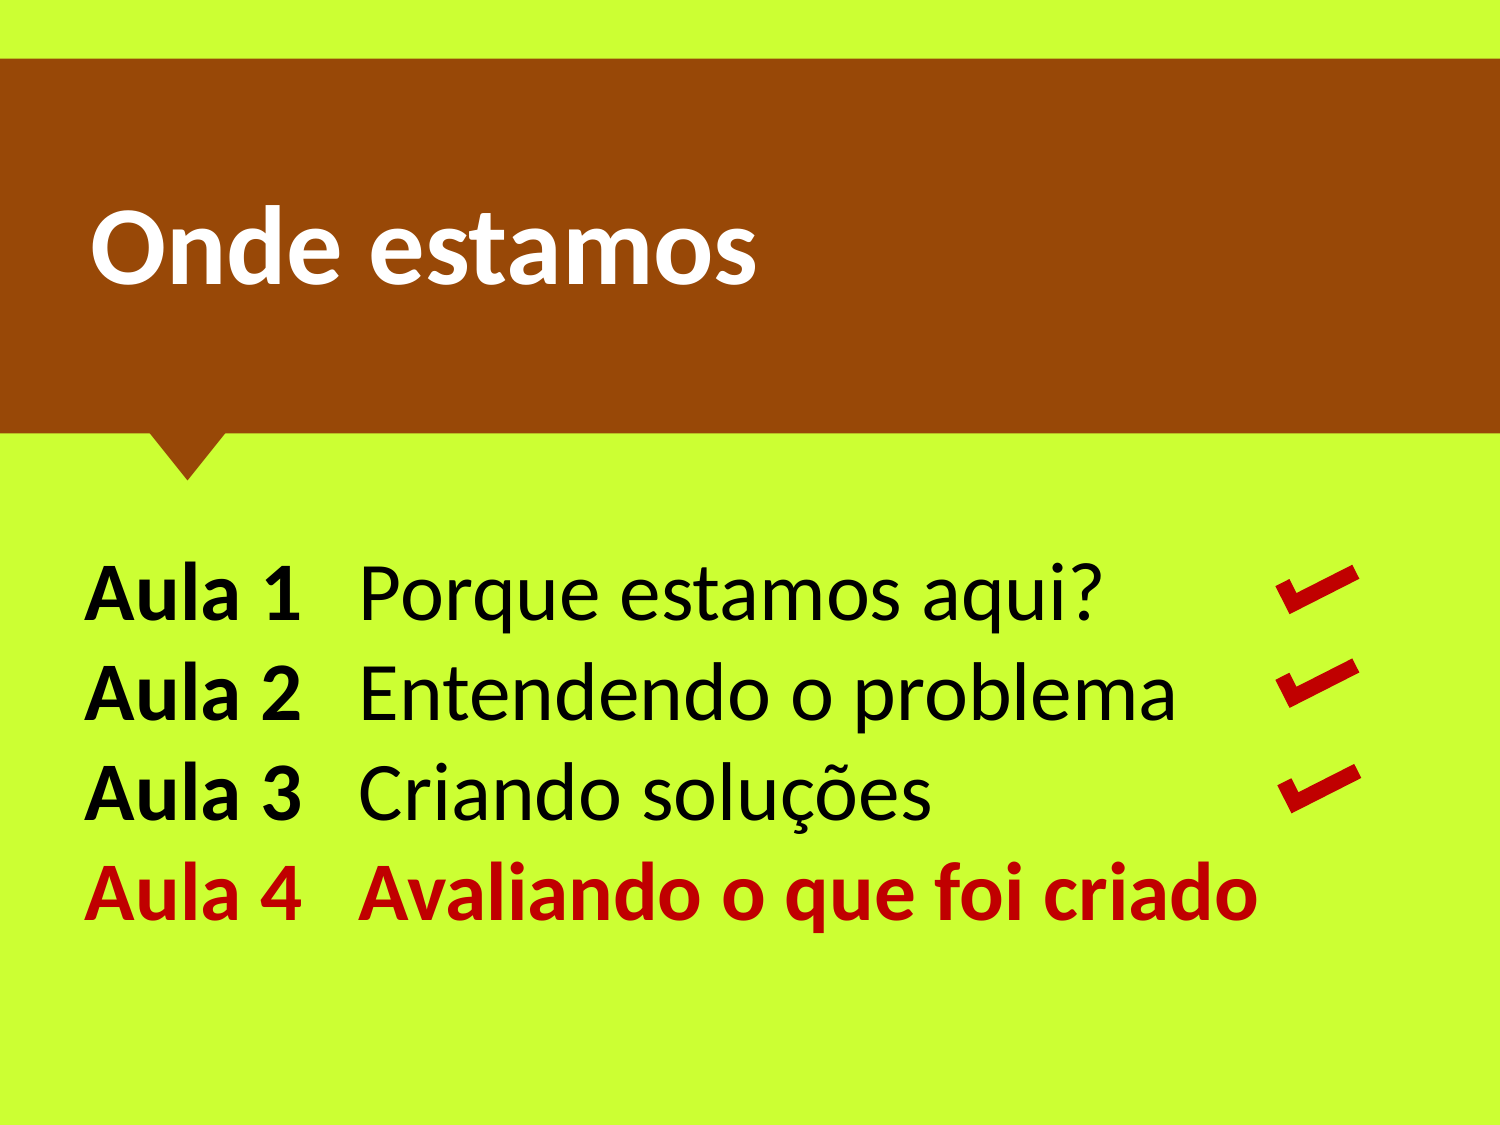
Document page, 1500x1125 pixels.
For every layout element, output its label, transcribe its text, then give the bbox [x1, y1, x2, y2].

text_box [227, 56, 1500, 436]
text_box [1273, 656, 1362, 710]
text_box Aula 1 Porque estamos aqui? Aula 2 Entendendo o problema Aula 3 Criando soluções Aula 4 Avaliando o que foi criado [70, 530, 1465, 945]
title Onde estamos [75, 45, 1425, 434]
text_box [1273, 562, 1362, 617]
text_box [0, 56, 148, 436]
text_box [1275, 761, 1364, 816]
text_box [138, 419, 237, 483]
